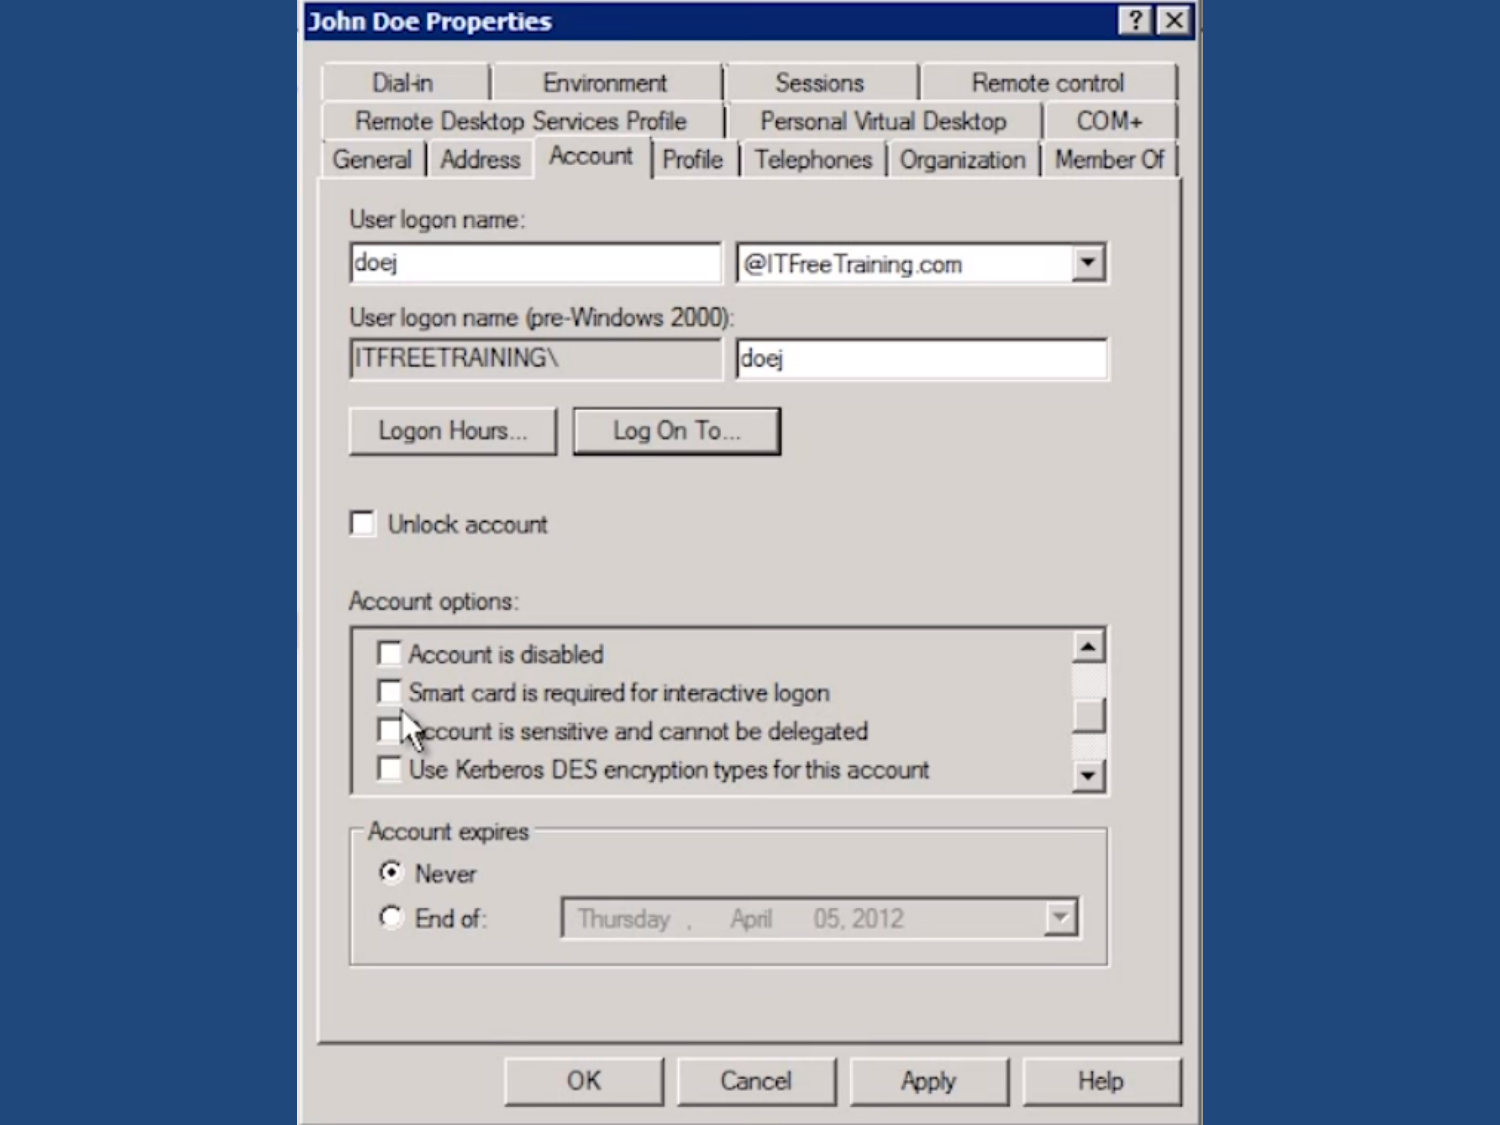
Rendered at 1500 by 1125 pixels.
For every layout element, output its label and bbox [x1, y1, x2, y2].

picture [296, 0, 1203, 1125]
